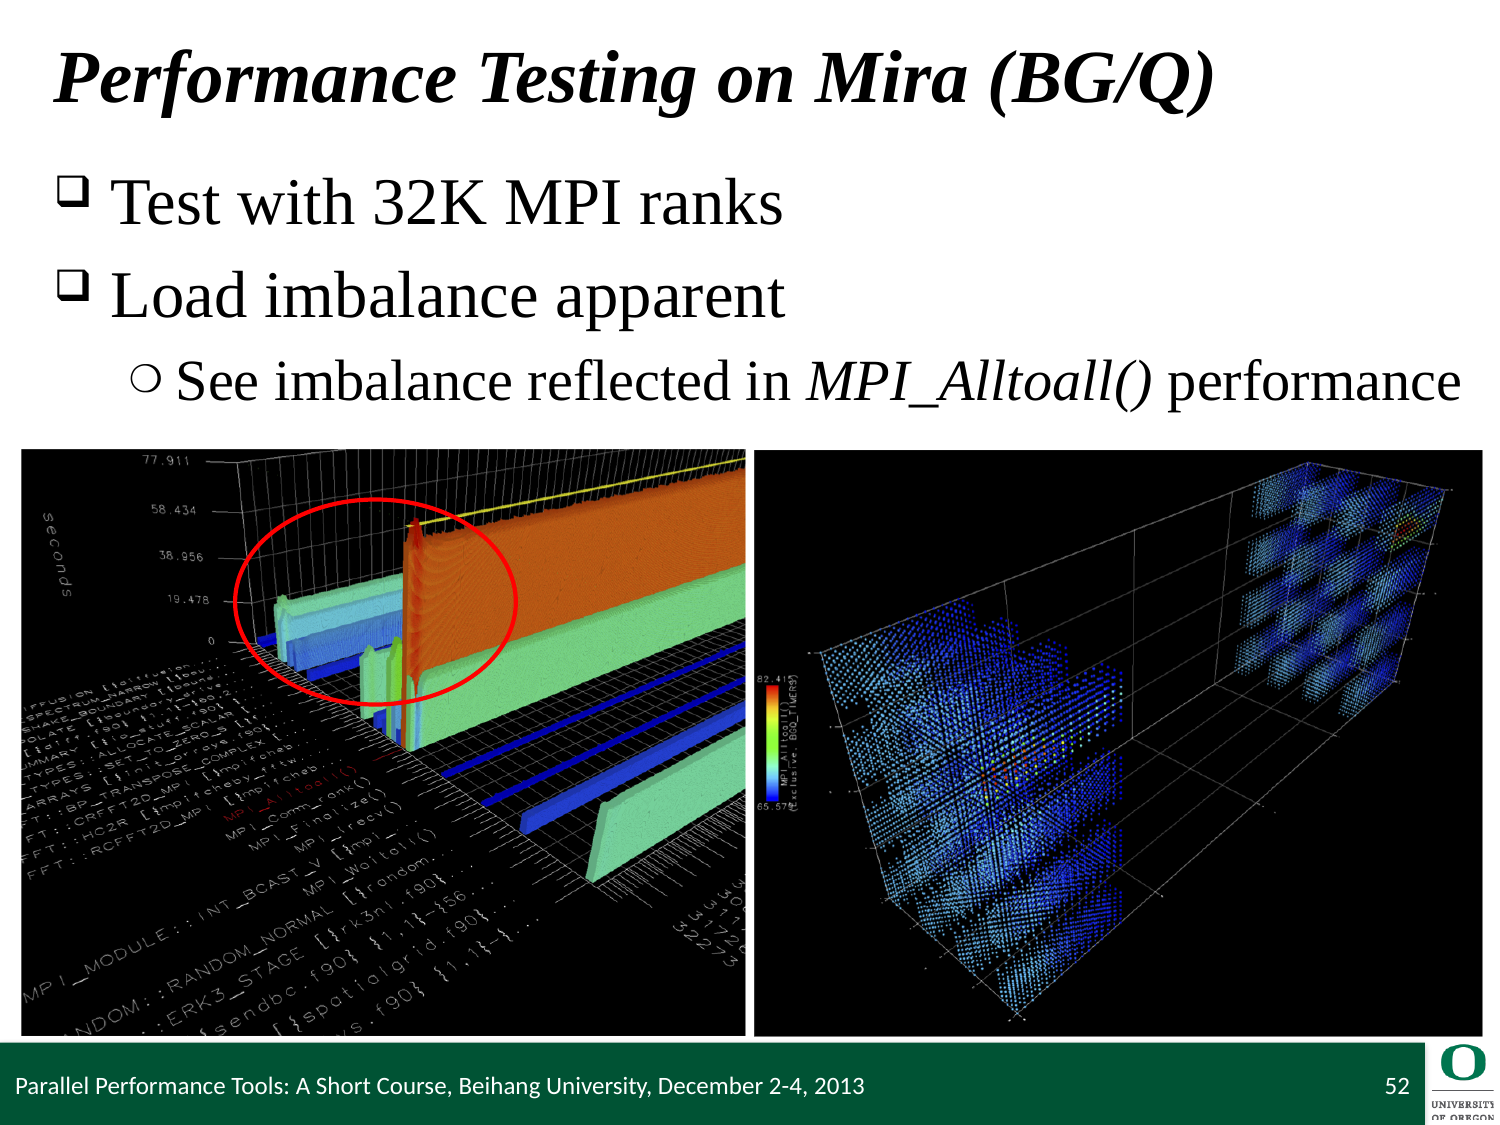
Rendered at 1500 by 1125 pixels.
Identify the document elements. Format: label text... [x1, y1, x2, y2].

picture [754, 447, 1483, 1037]
title Performance Testing on Mira (BG/Q) [39, 0, 1500, 145]
picture [21, 447, 746, 1037]
slide_number 52 [1074, 1045, 1425, 1125]
footer Parallel Performance Tools: A Short Course, Beihang University, December 2-4, 2013 [0, 1044, 988, 1125]
list Test with 32K MPI ranks Load imbalance apparent See imbalance reflected in MPI_Alltoall() performance [39, 149, 1500, 1046]
